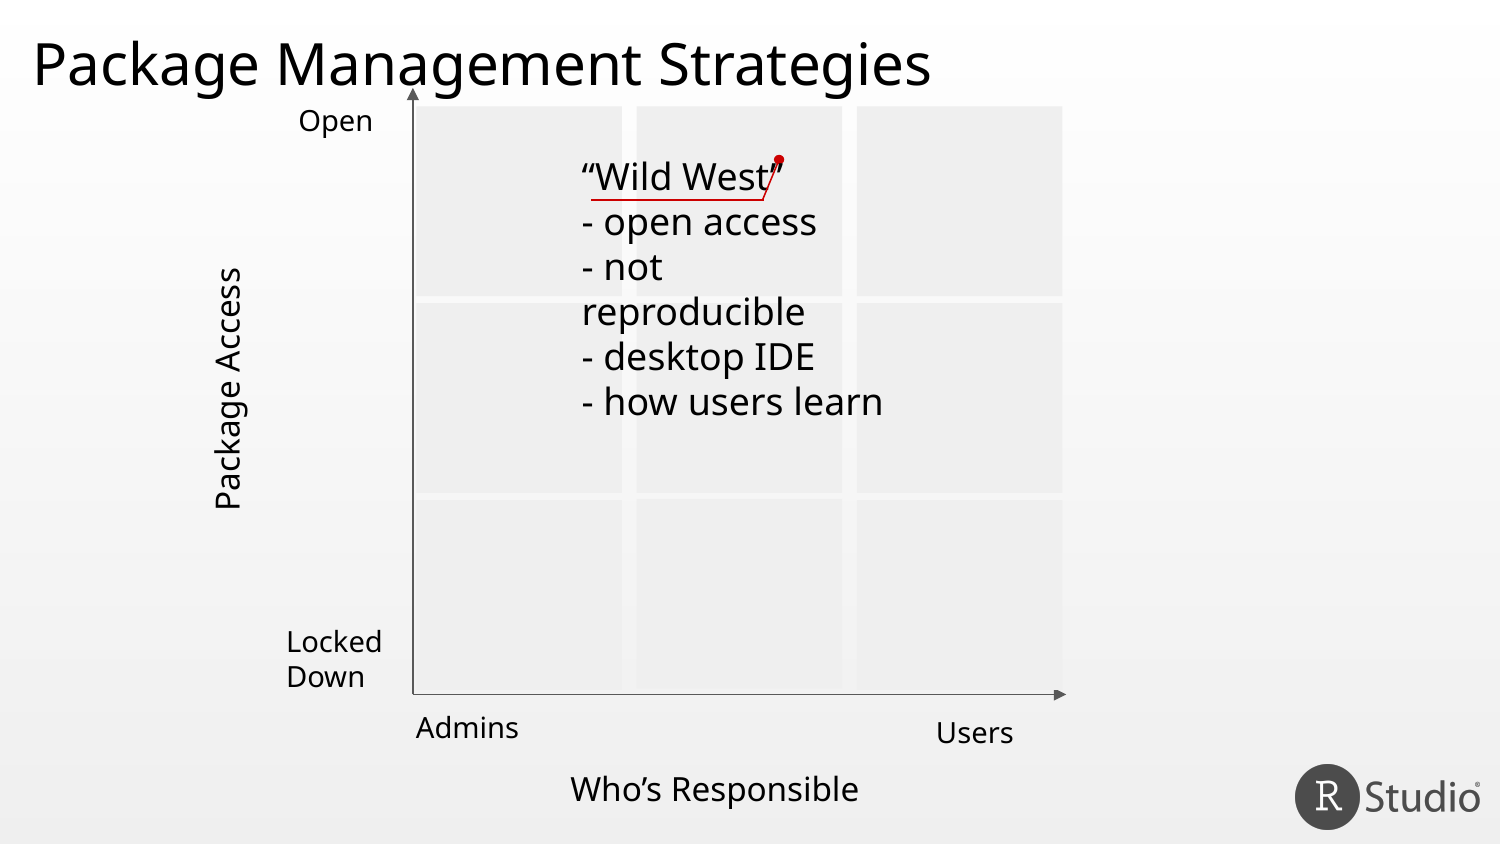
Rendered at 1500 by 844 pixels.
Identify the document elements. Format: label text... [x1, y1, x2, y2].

title Package Management Strategies [17, 11, 1416, 106]
picture [1295, 764, 1480, 830]
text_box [187, 87, 1067, 813]
